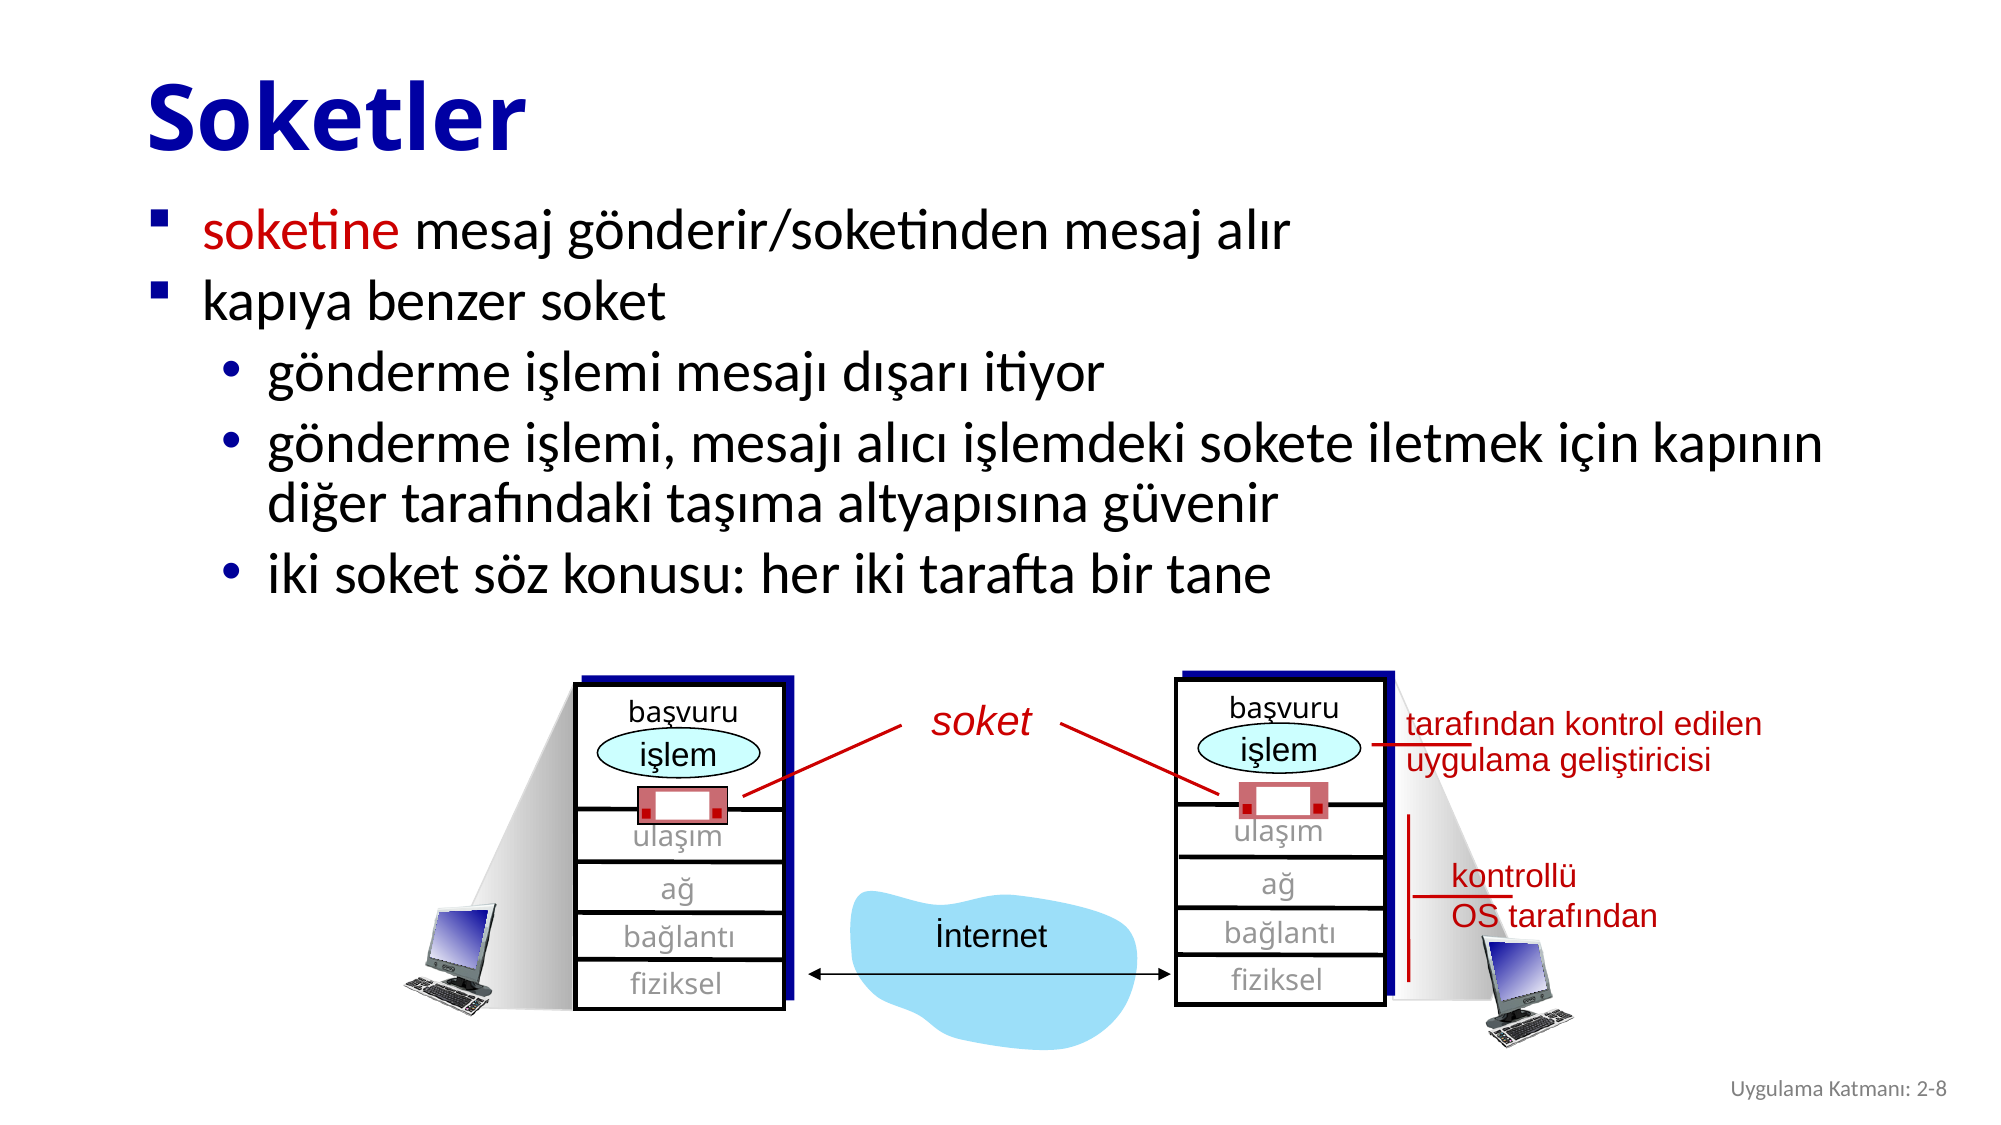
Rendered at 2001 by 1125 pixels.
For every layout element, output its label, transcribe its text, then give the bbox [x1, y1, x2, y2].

text_box soketine mesaj gönderir/soketinden mesaj alır kapıya benzer soket gönderme işlemi mesajı dışarı itiyor gönderme işlemi, mesajı alıcı işlemdeki sokete iletmek için kapının diğer tarafındaki taşıma altyapısına güvenir iki soket söz konusu: her iki tarafta bir tane [130, 194, 1930, 577]
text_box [1238, 782, 1329, 820]
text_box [1478, 930, 1597, 1057]
text_box İnternet [920, 906, 1063, 962]
text_box [1392, 786, 1478, 1001]
text_box [1176, 732, 1385, 801]
text_box soket [916, 692, 1047, 753]
text_box işlem [1198, 723, 1361, 774]
text_box fiziksel [568, 954, 785, 1008]
text_box başvuru [575, 682, 792, 736]
text_box ulaşım [569, 806, 786, 859]
text_box [1385, 745, 1396, 996]
text_box kontrollü OS tarafından [1436, 846, 1674, 982]
text_box başvuru [1176, 678, 1393, 732]
text_box [475, 682, 575, 1011]
text_box işlem [597, 727, 760, 778]
text_box [808, 967, 1169, 981]
text_box [858, 975, 1136, 1051]
text_box tarafından kontrol edilen uygulama geliştiricisi [1396, 699, 1779, 786]
text_box bağlantı [571, 907, 788, 961]
text_box ağ [1170, 854, 1387, 908]
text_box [380, 898, 499, 1025]
text_box bağlantı [1172, 903, 1389, 957]
text_box ağ [569, 859, 786, 913]
text_box [575, 736, 785, 806]
text_box ulaşım [1170, 801, 1387, 854]
text_box [581, 675, 795, 1001]
text_box [1396, 682, 1404, 699]
title Soketler [131, 47, 1856, 194]
text_box fiziksel [1169, 949, 1386, 1004]
text_box [850, 890, 1138, 974]
slide_number Uygulama Katmanı: 2-8 [1512, 1056, 1963, 1117]
text_box [1182, 670, 1396, 744]
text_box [638, 786, 728, 824]
